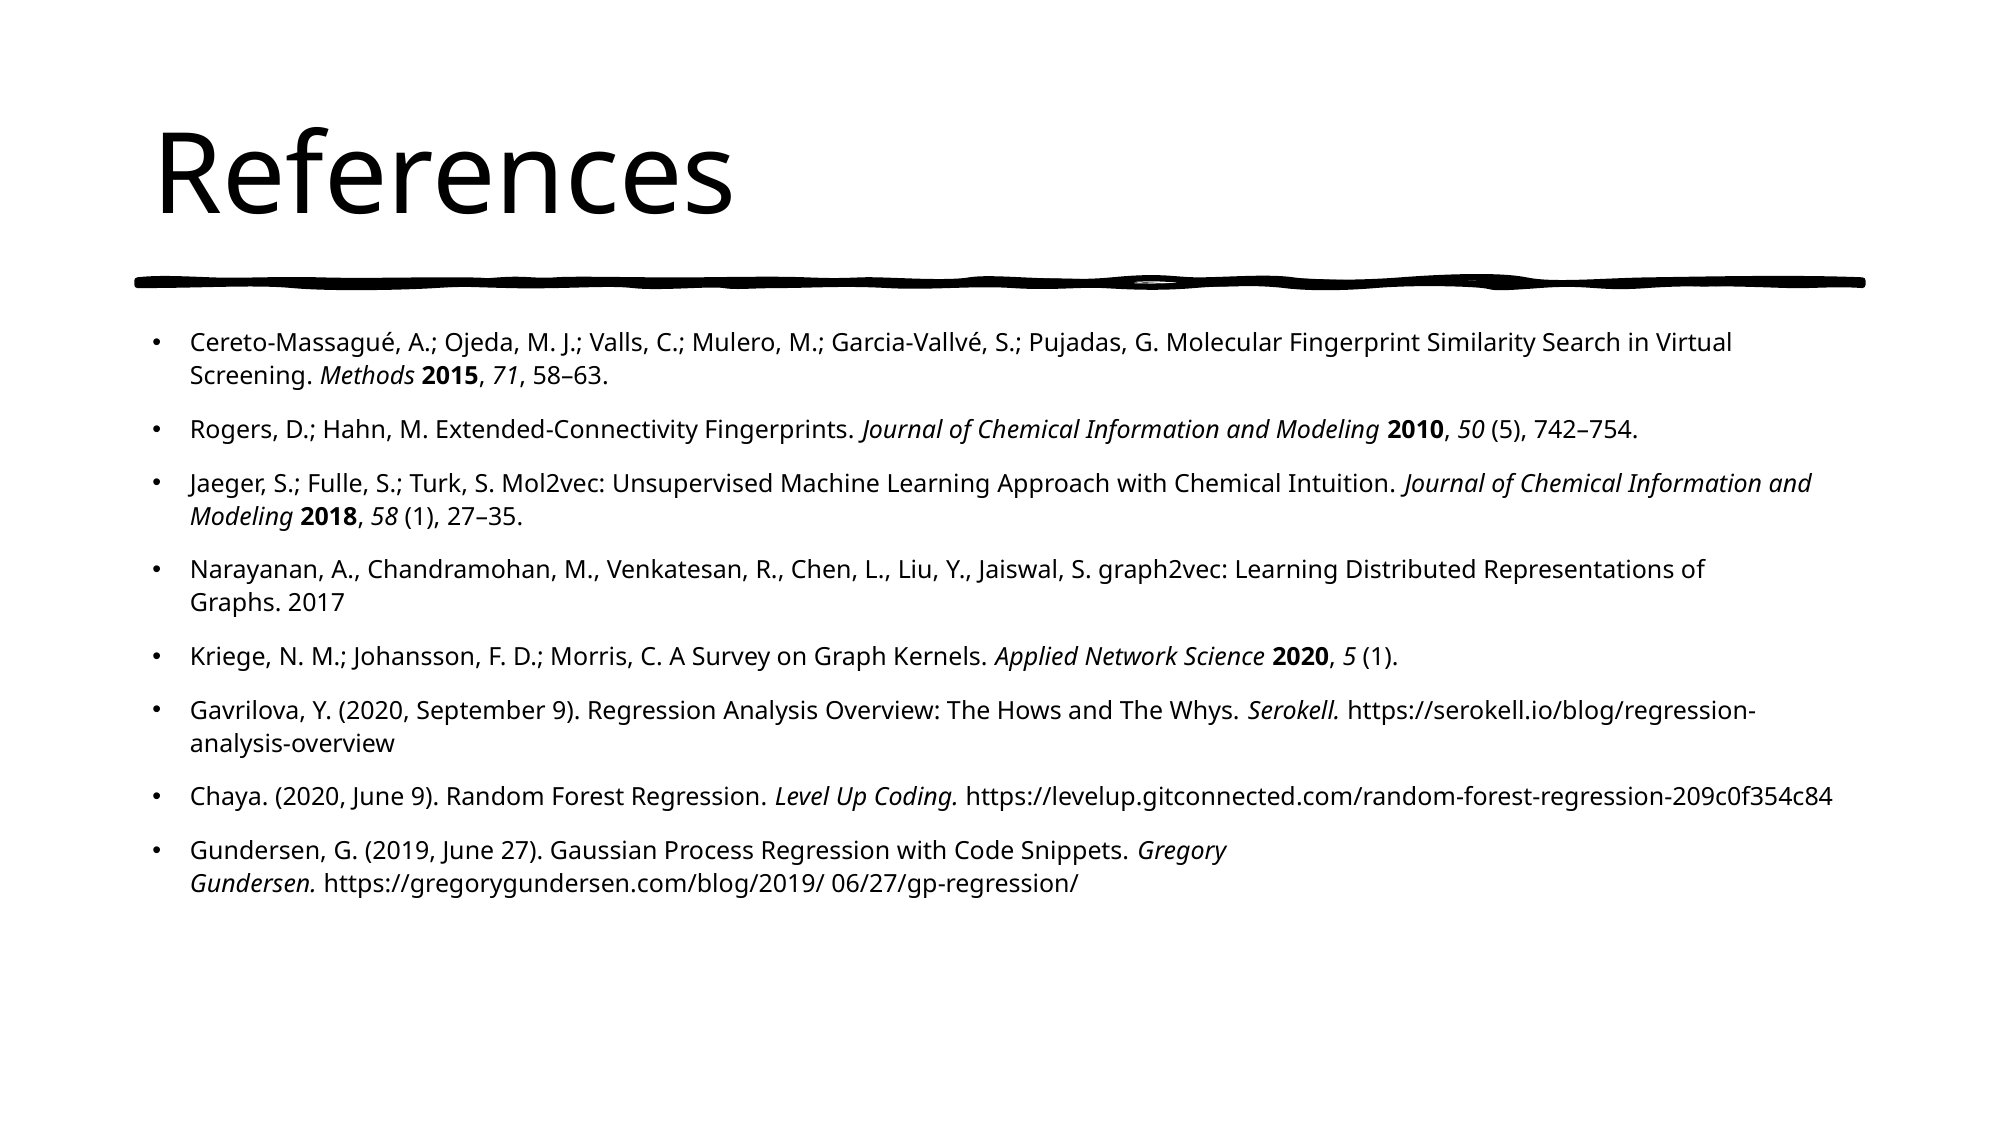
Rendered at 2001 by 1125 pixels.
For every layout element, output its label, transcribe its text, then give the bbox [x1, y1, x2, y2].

list Cereto-Massagué, A.; Ojeda, M. J.; Valls, C.; Mulero, M.; Garcia-Vallvé, S.; Pujadas, G. Molecular Fingerprint Similarity Search in Virtual Screening. Methods 2015, 71, 58–63. Rogers, D.; Hahn, M. Extended-Connectivity Fingerprints. Journal of Chemical Information and Modeling 2010, 50 (5), 742–754. Jaeger, S.; Fulle, S.; Turk, S. Mol2vec: Unsupervised Machine Learning Approach with Chemical Intuition. Journal of Chemical Information and Modeling 2018, 58 (1), 27–35. Narayanan, A., Chandramohan, M., Venkatesan, R., Chen, L., Liu, Y., Jaiswal, S. graph2vec: Learning Distributed Representations of Graphs. 2017 Kriege, N. M.; Johansson, F. D.; Morris, C. A Survey on Graph Kernels. Applied Network Science 2020, 5 (1). Gavrilova, Y. (2020, September 9). Regression Analysis Overview: The Hows and The Whys. Serokell. https://serokell.io/blog/regression-analysis-overview Chaya. (2020, June 9). Random Forest Regression. Level Up Coding. https://levelup.gitconnected.com/random-forest-regression-209c0f354c84 Gundersen, G. (2019, June 27). Gaussian Process Regression with Code Snippets. Gregory Gundersen. https://gregorygundersen.com/blog/2019/ 06/27/gp-regression/ [137, 316, 1863, 1014]
title References [137, 59, 1863, 278]
